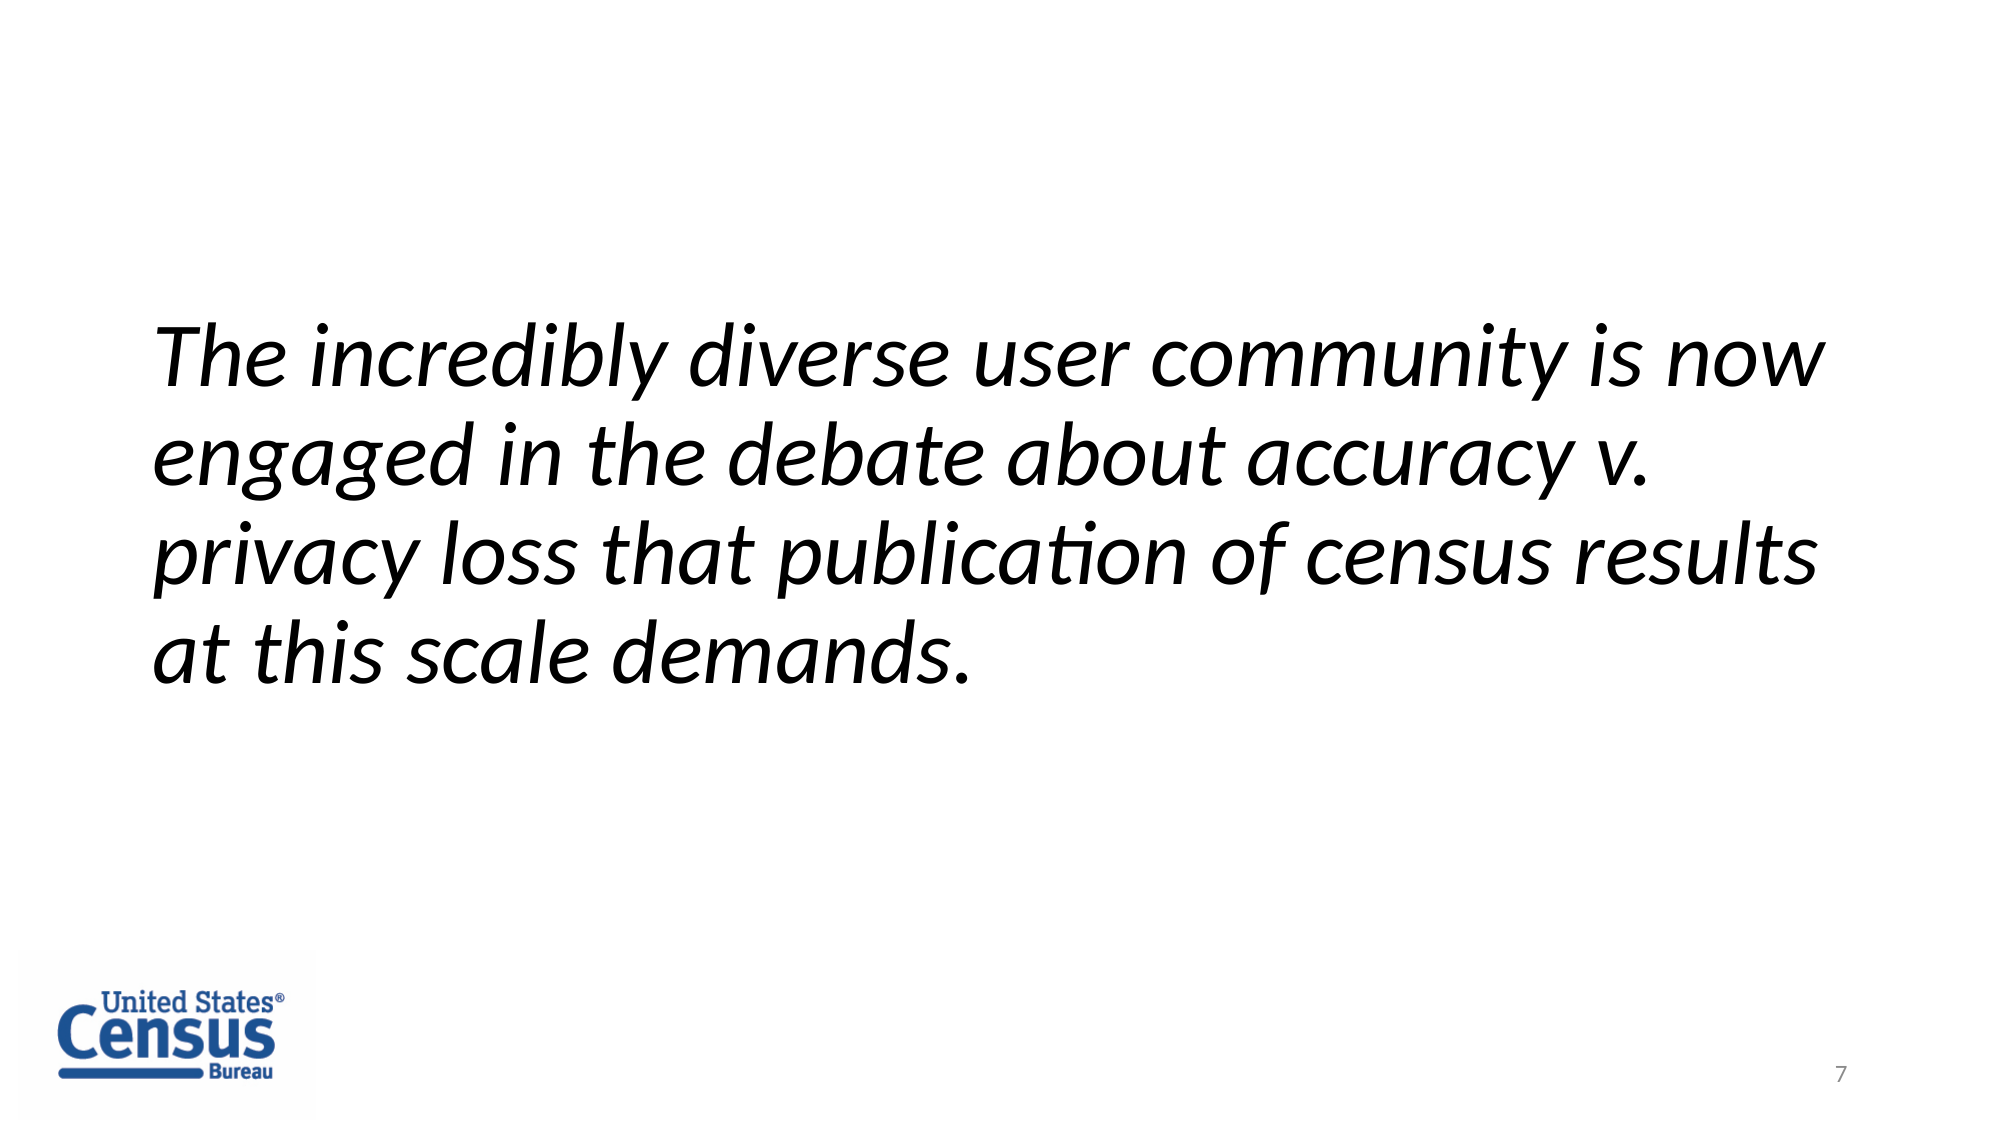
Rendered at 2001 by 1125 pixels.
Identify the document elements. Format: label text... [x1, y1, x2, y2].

picture [18, 950, 316, 1120]
list The incredibly diverse user community is now engaged in the debate about accuracy v. privacy loss that publication of census results at this scale demands. [137, 299, 1863, 1014]
slide_number 7 [1412, 1042, 1863, 1103]
